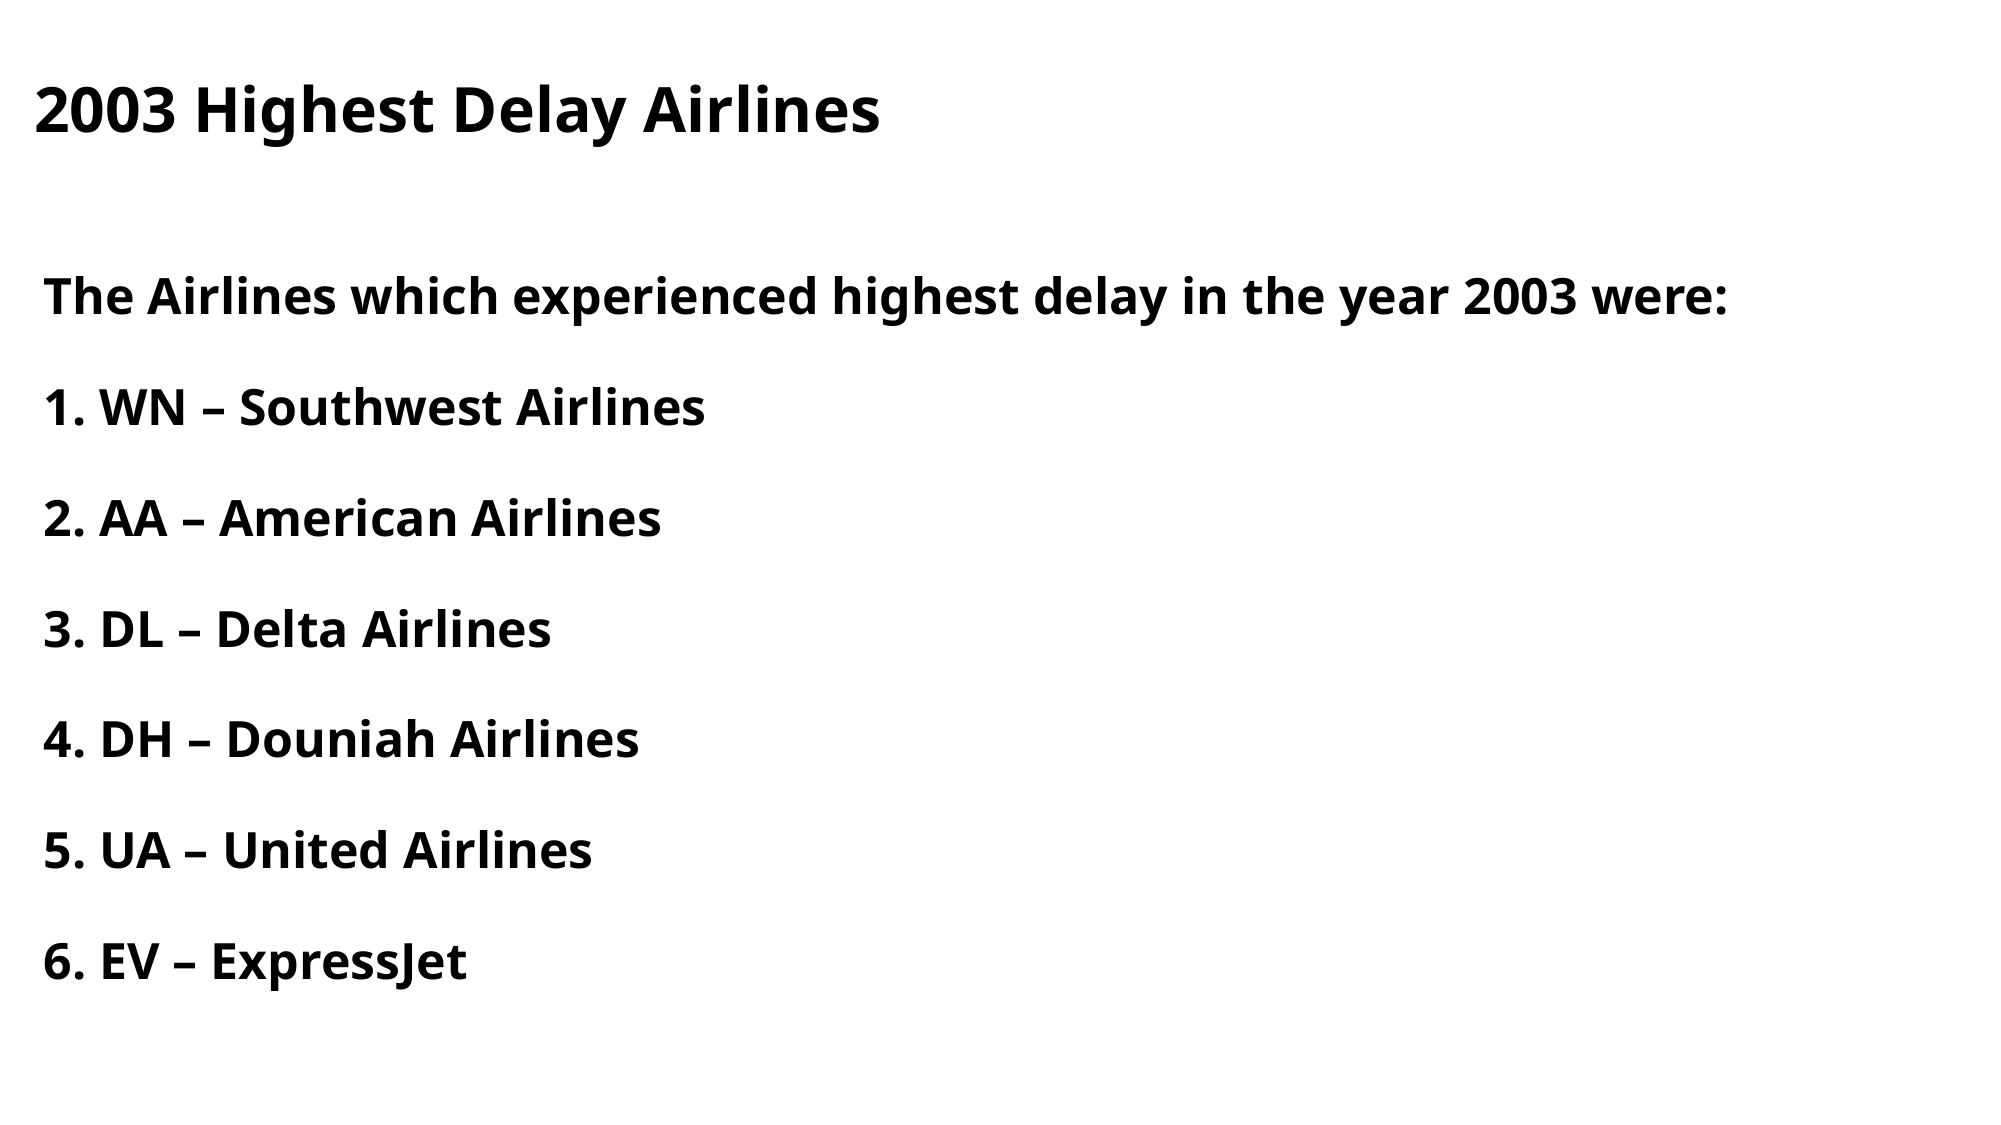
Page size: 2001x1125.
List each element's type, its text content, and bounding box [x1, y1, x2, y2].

list The Airlines which experienced highest delay in the year 2003 were: 1. WN – Southwest Airlines 2. AA – American Airlines 3. DL – Delta Airlines 4. DH – Douniah Airlines 5. UA – United Airlines 6. EV – ExpressJet [36, 227, 1803, 1125]
title 2003 Highest Delay Airlines [19, 0, 1430, 154]
